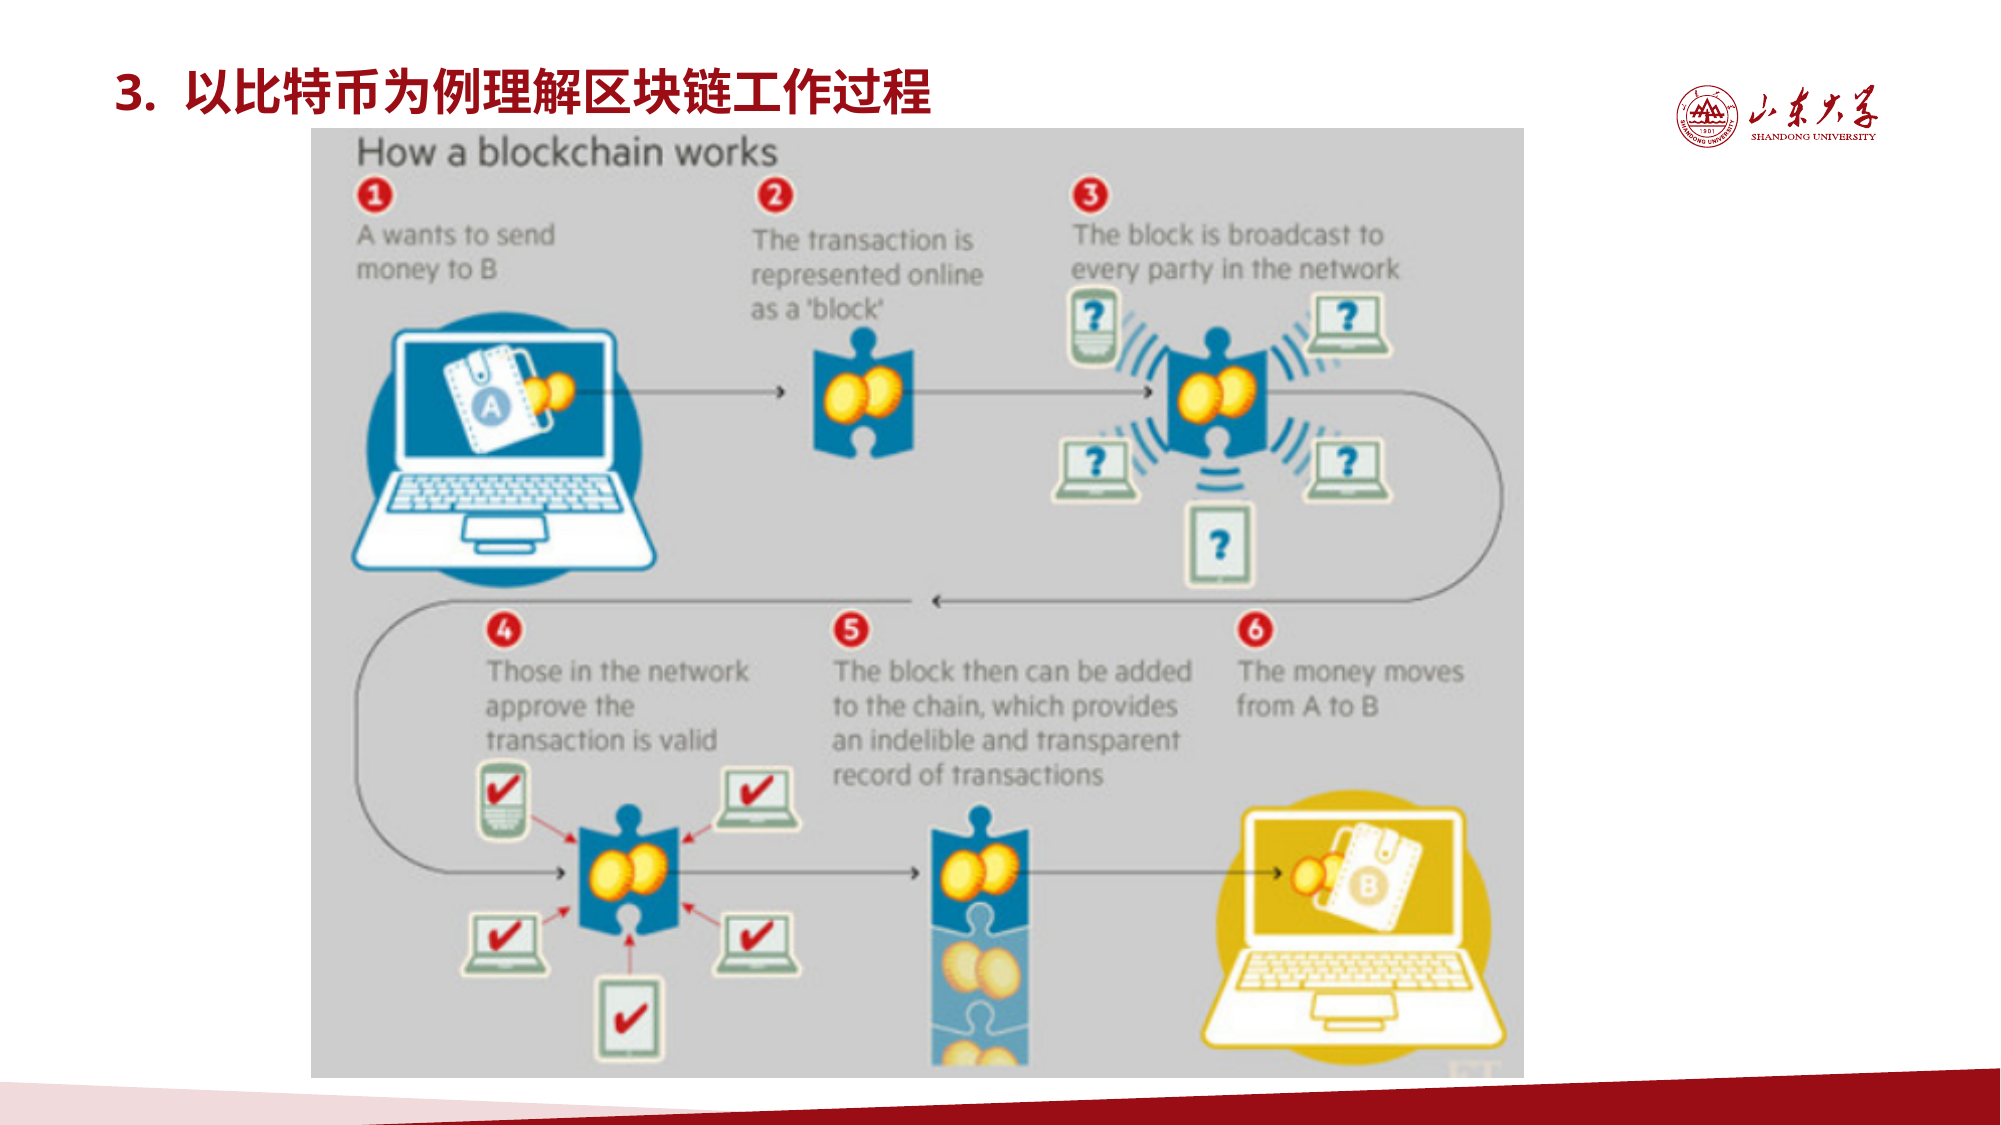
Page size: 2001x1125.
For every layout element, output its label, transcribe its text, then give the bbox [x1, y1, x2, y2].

picture [311, 128, 1525, 1078]
text_box 3. 以比特币为例理解区块链工作过程 [99, 52, 1430, 128]
